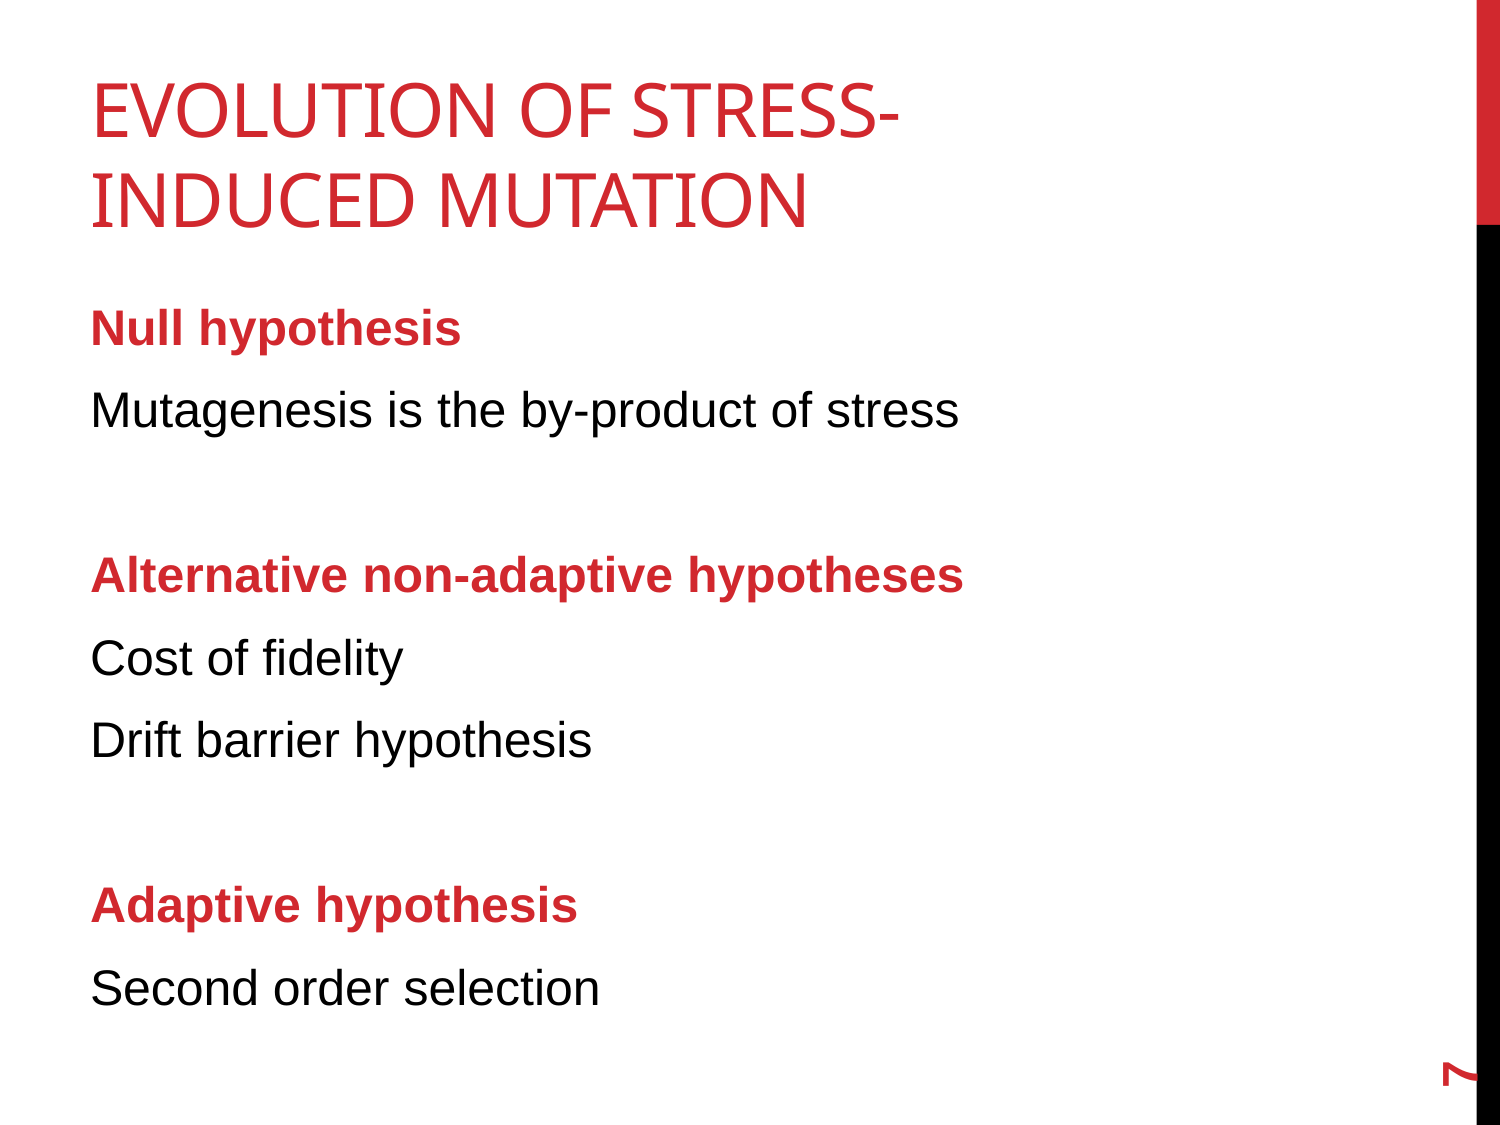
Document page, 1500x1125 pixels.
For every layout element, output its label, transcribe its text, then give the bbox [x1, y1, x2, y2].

slide_number 7 [1427, 887, 1488, 1104]
title Evolution of stress-induced mutation [75, 25, 1025, 250]
list Null hypothesis Mutagenesis is the by-product of stress Alternative non-adaptive hypotheses Cost of fidelity Drift barrier hypothesis Adaptive hypothesis Second order selection [75, 287, 1325, 1005]
